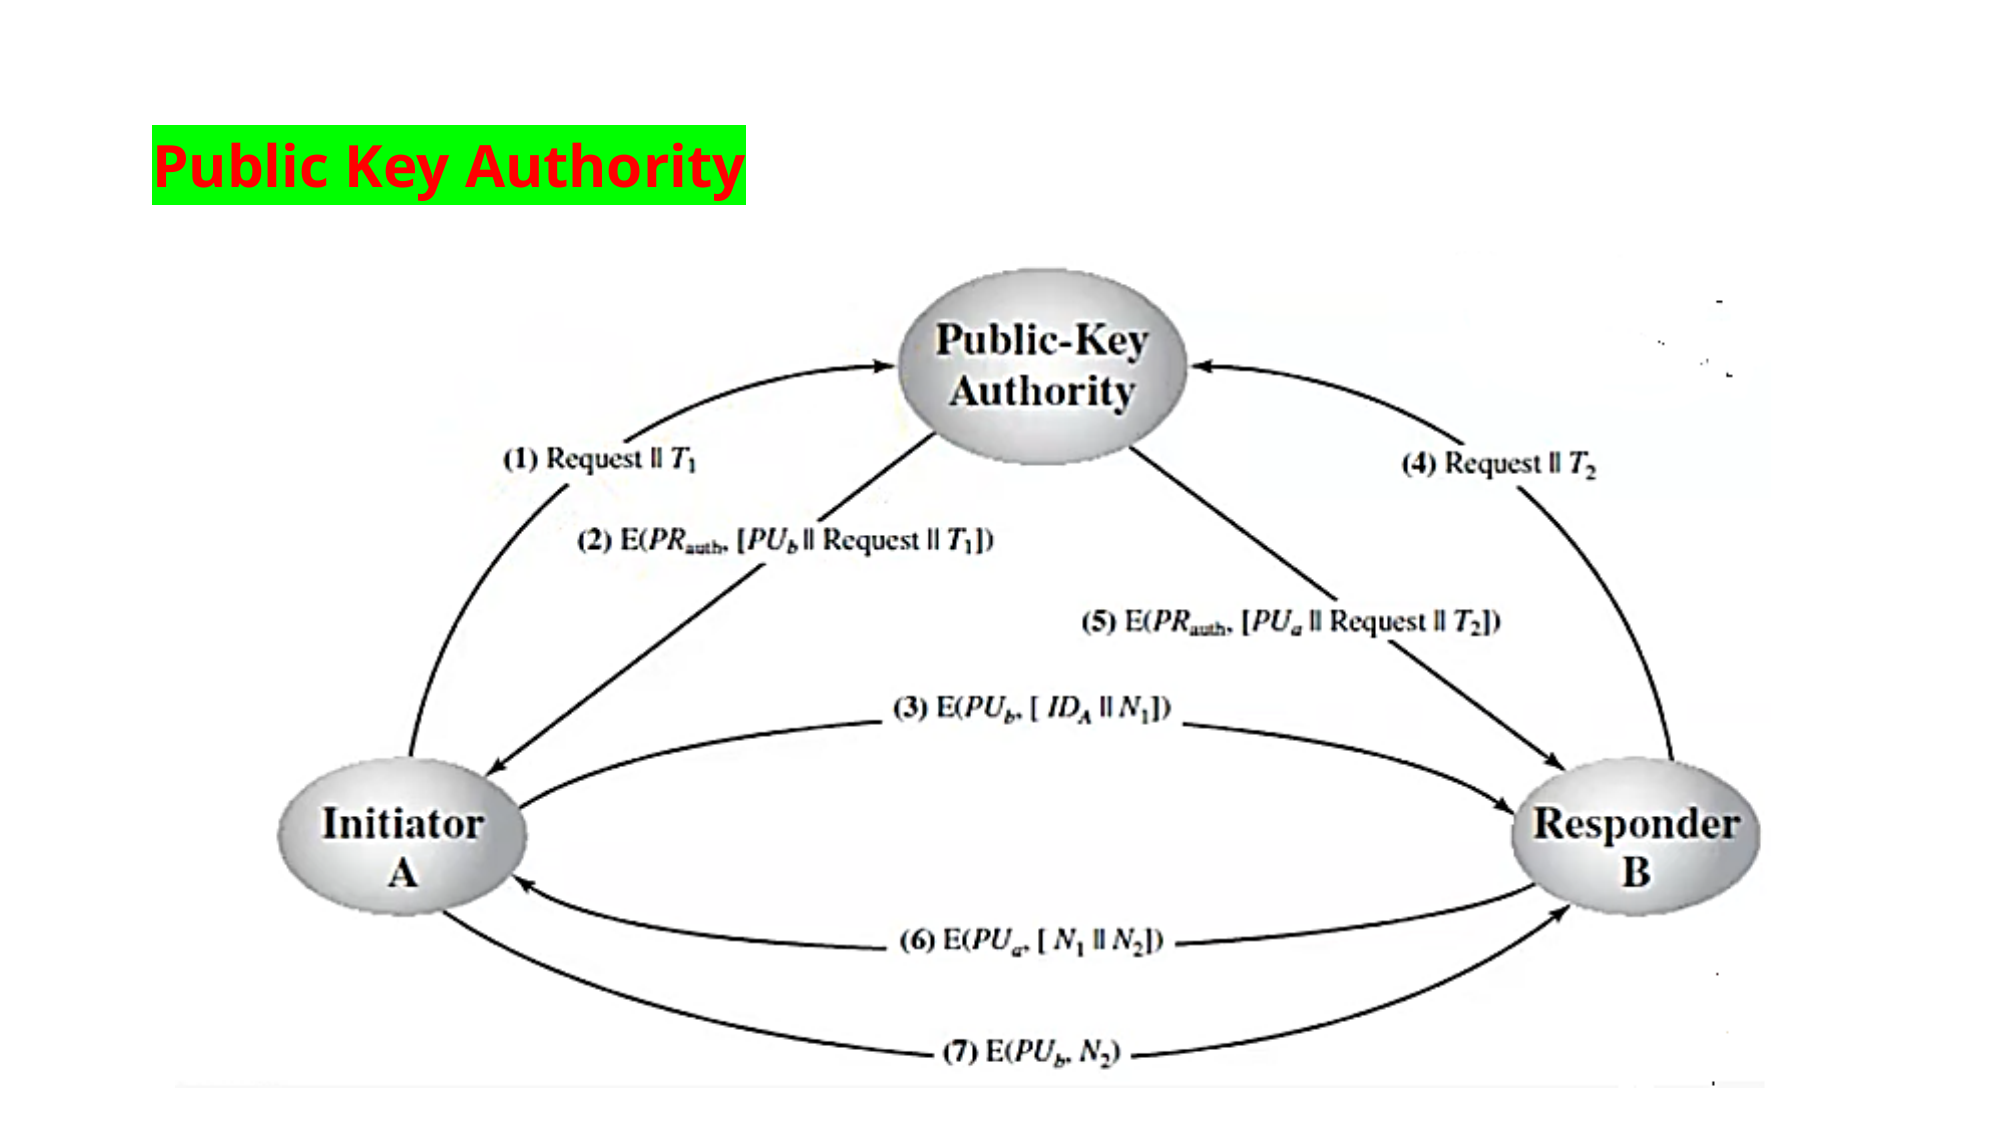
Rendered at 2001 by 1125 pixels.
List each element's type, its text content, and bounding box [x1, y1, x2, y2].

title Public Key Authority [137, 59, 1863, 278]
picture [175, 251, 1771, 1088]
